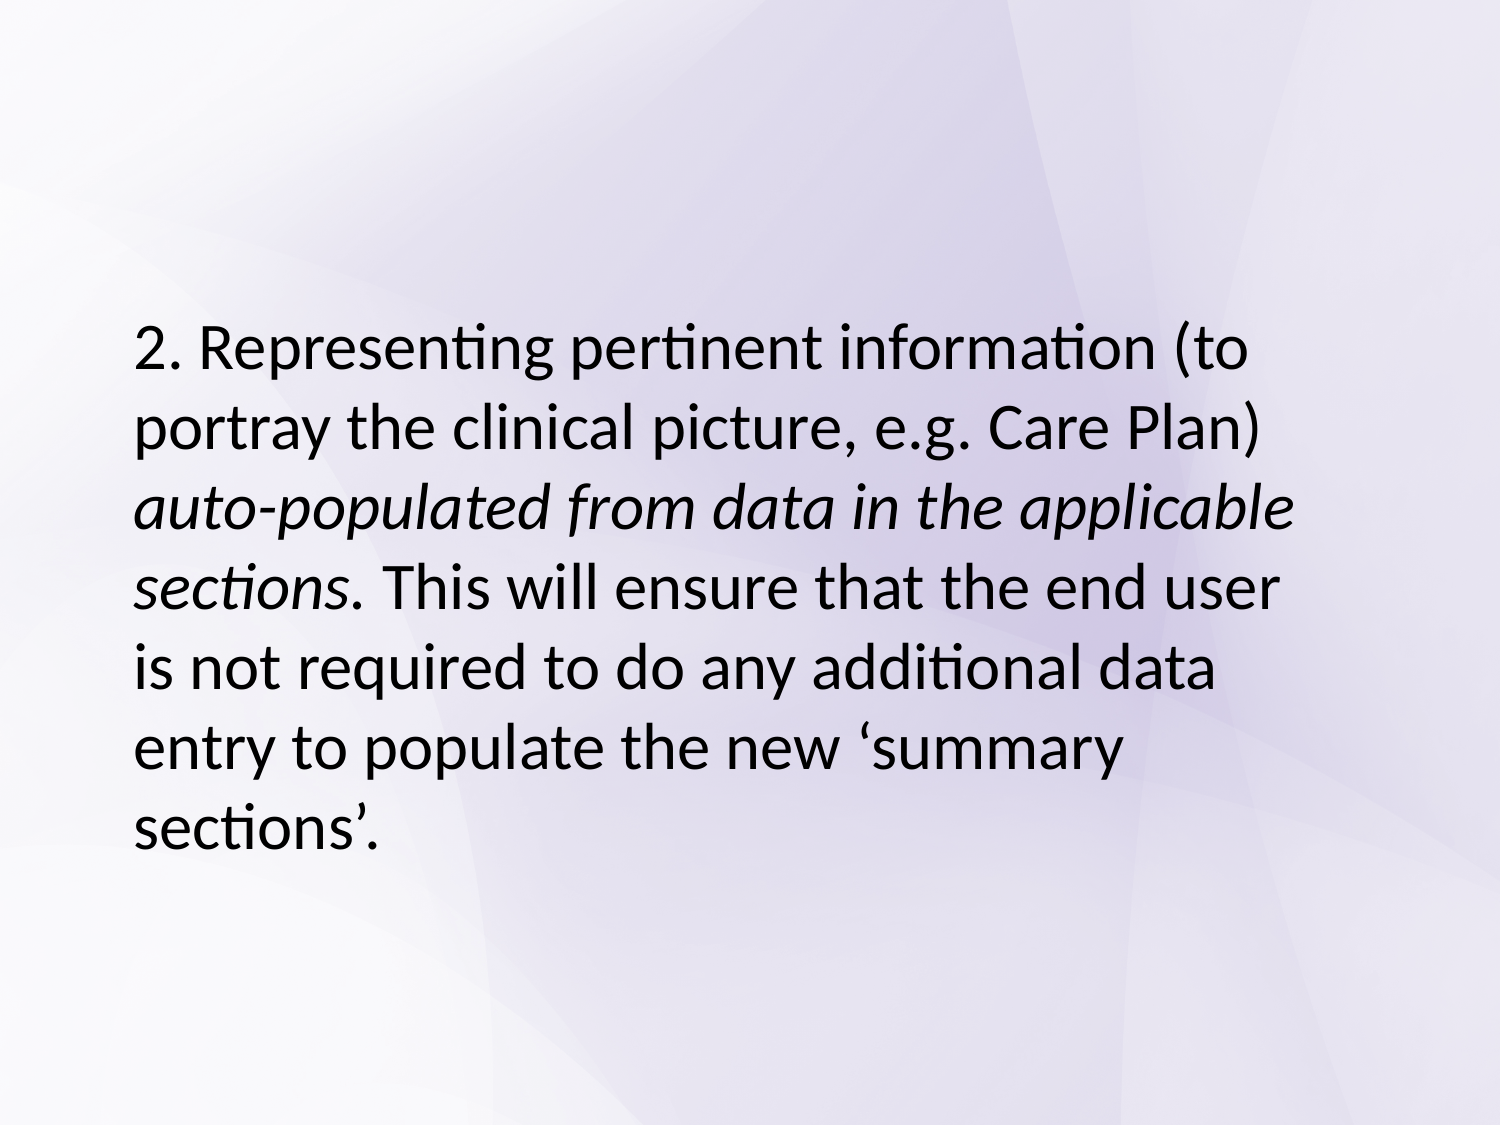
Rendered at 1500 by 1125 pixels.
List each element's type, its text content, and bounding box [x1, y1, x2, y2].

text_box 2. Representing pertinent information (to portray the clinical picture, e.g. Care Plan) auto-populated from data in the applicable sections. This will ensure that the end user is not required to do any additional data entry to populate the new ‘summary sections’. [118, 295, 1331, 871]
